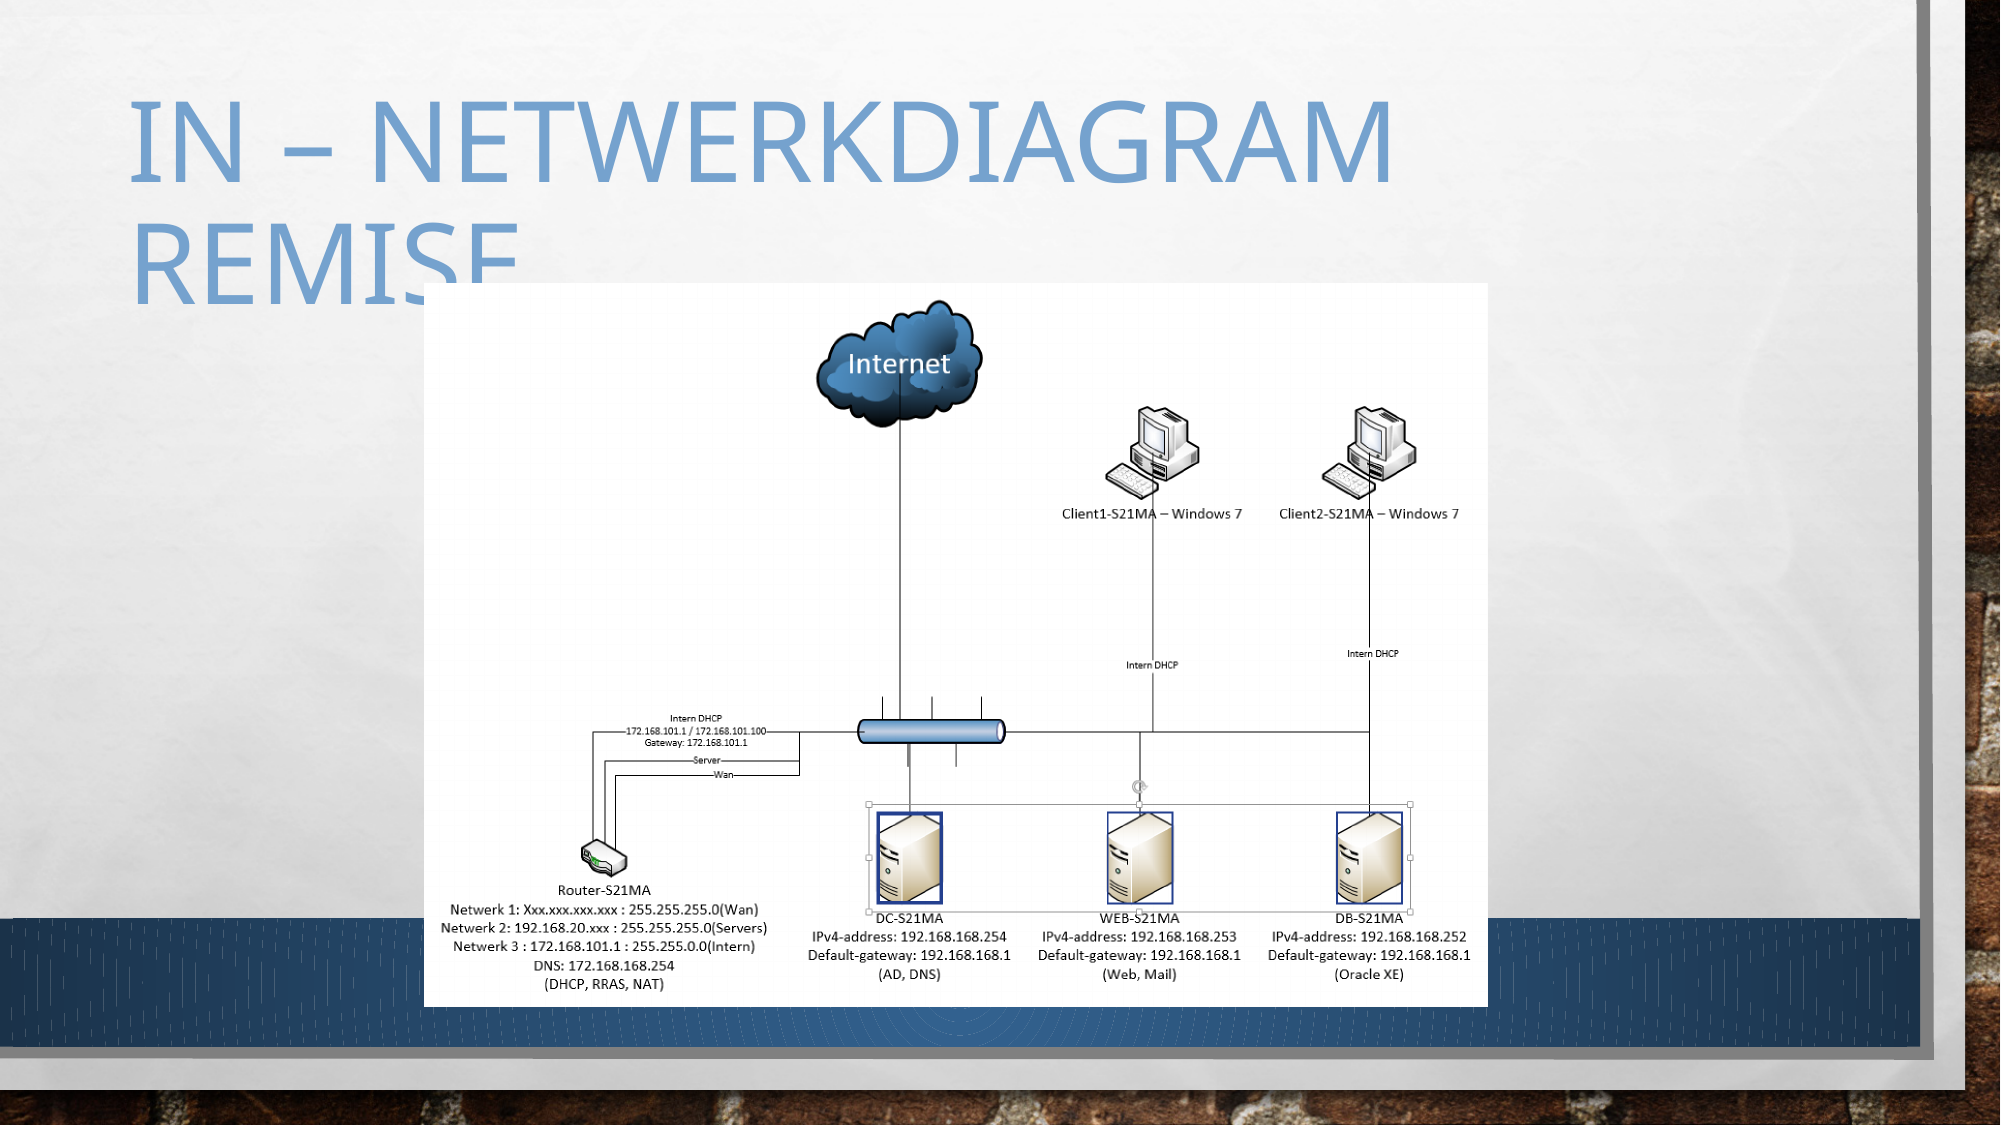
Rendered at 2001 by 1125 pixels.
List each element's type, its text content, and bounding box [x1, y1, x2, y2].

title In – netwerkdiagram Remise [112, 112, 1818, 302]
picture [423, 283, 1488, 1008]
picture [0, 0, 2000, 1125]
